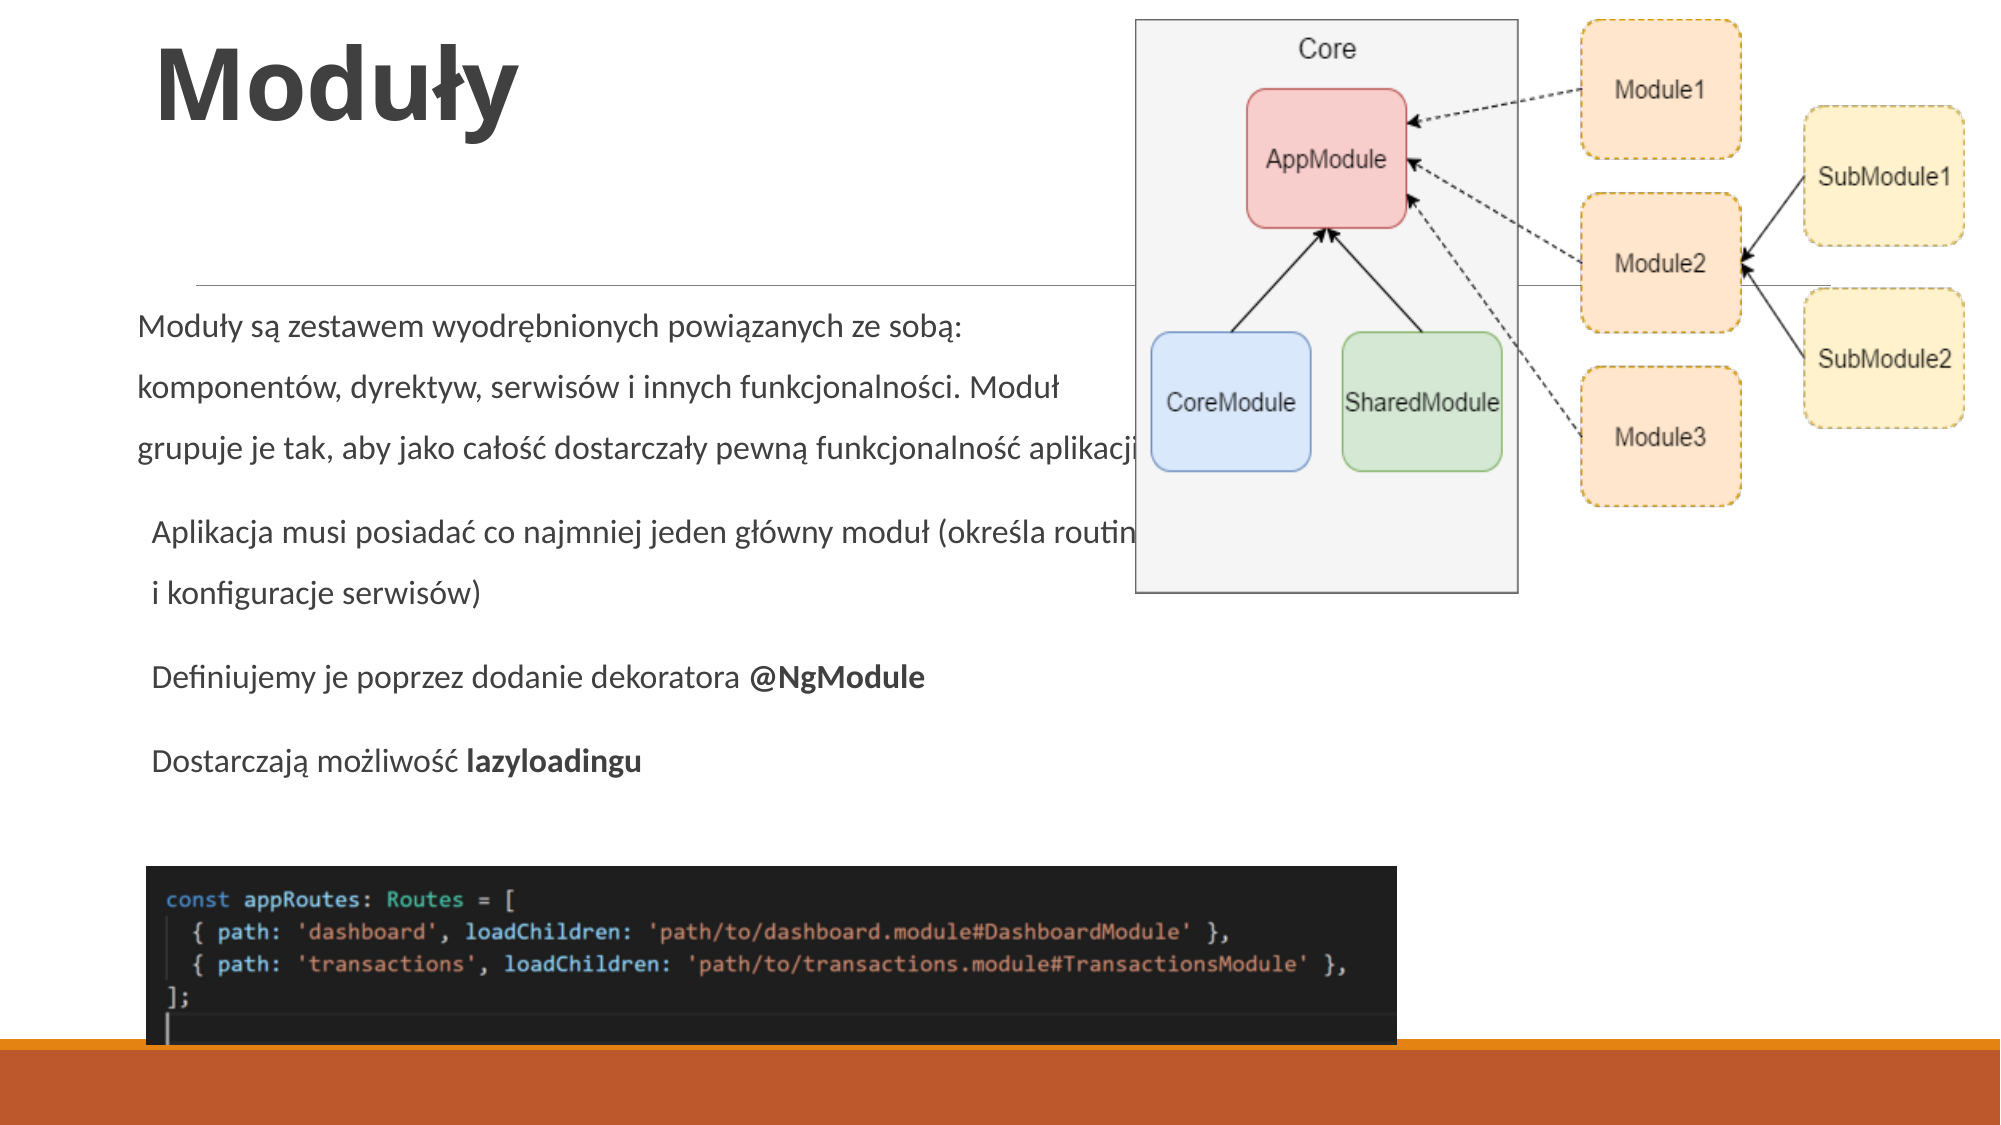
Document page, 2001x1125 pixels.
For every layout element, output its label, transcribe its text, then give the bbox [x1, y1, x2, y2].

list Moduły są zestawem wyodrębnionych powiązanych ze sobą: komponentów, dyrektyw, serwisów i innych funkcjonalności. Moduł grupuje je tak, aby jako całość dostarczały pewną funkcjonalność aplikacji. Aplikacja musi posiadać co najmniej jeden główny moduł (określa routing i konfiguracje serwisów) Definiujemy je poprzez dodanie dekoratora @NgModule Dostarczają możliwość lazyloadingu [137, 276, 1157, 837]
title Moduły [137, 0, 1863, 149]
picture [1134, 19, 1966, 595]
picture [145, 866, 1397, 1046]
